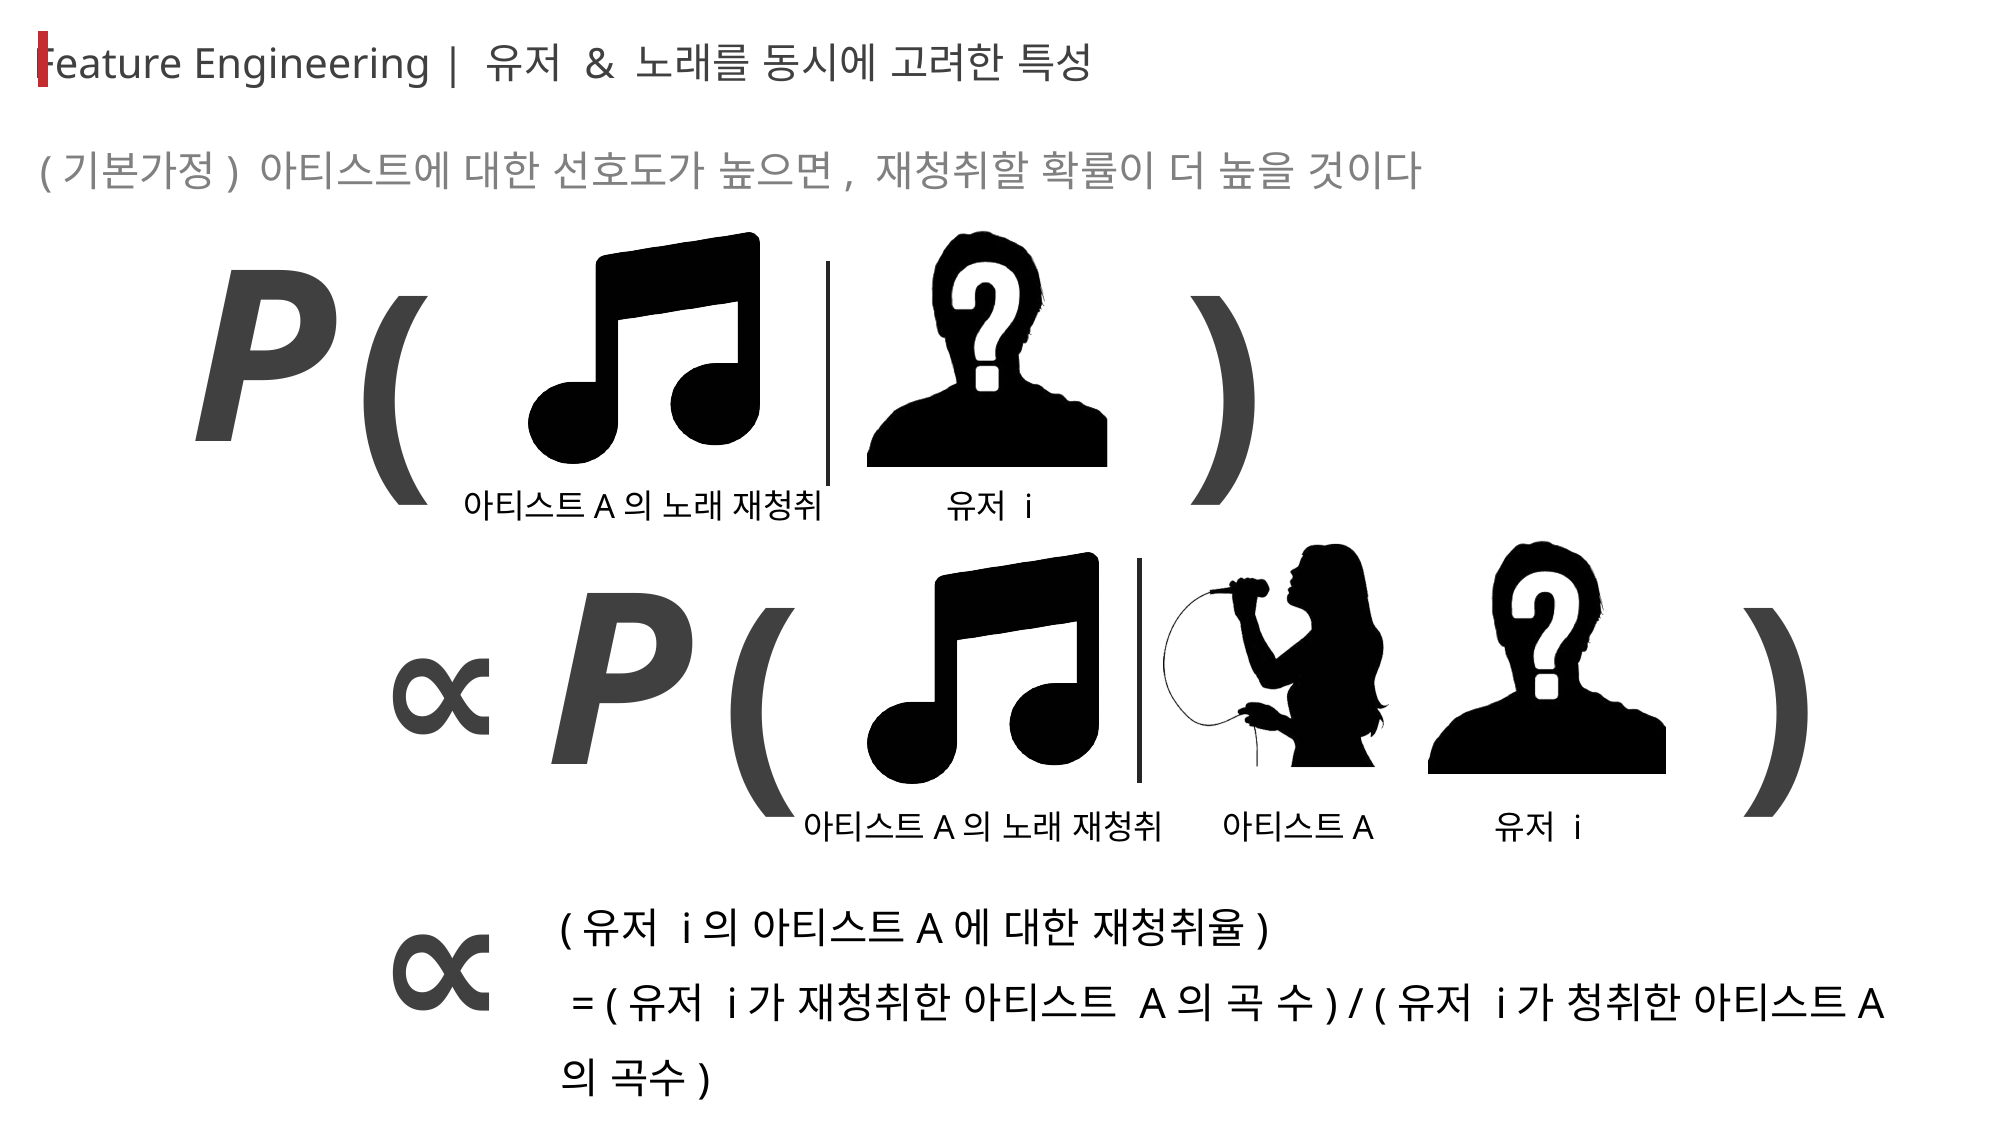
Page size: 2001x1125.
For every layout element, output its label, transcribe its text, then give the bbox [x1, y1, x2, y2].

text_box 유저 i [931, 467, 1048, 533]
text_box 아티스트A의 노래 재청취 [788, 786, 1180, 854]
text_box 아티스트A [1208, 786, 1389, 854]
text_box (기본가정) 아티스트에 대한 선호도가 높으면, 재청취할 확률이 더 높을 것이다 [25, 122, 1847, 203]
picture [867, 552, 1099, 784]
picture [1163, 537, 1704, 774]
picture [827, 227, 1146, 467]
text_box ∝ [362, 560, 523, 796]
picture [528, 232, 760, 464]
text_box 유저 i [1480, 787, 1597, 854]
text_box P [530, 533, 707, 820]
text_box ( ) [706, 532, 1833, 835]
text_box ∝ [362, 836, 523, 1072]
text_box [43, 29, 1080, 95]
text_box P [174, 203, 351, 497]
text_box 아티스트A의 노래 재청취 [449, 466, 840, 533]
text_box (유저 i의 아티스트A에 대한 재청취율) = (유저 i가 재청취한 아티스트 A의 곡 수) / (유저 i가 청취한 아티스트A의 곡수) [545, 869, 1935, 1110]
text_box ( ) [340, 220, 1280, 524]
